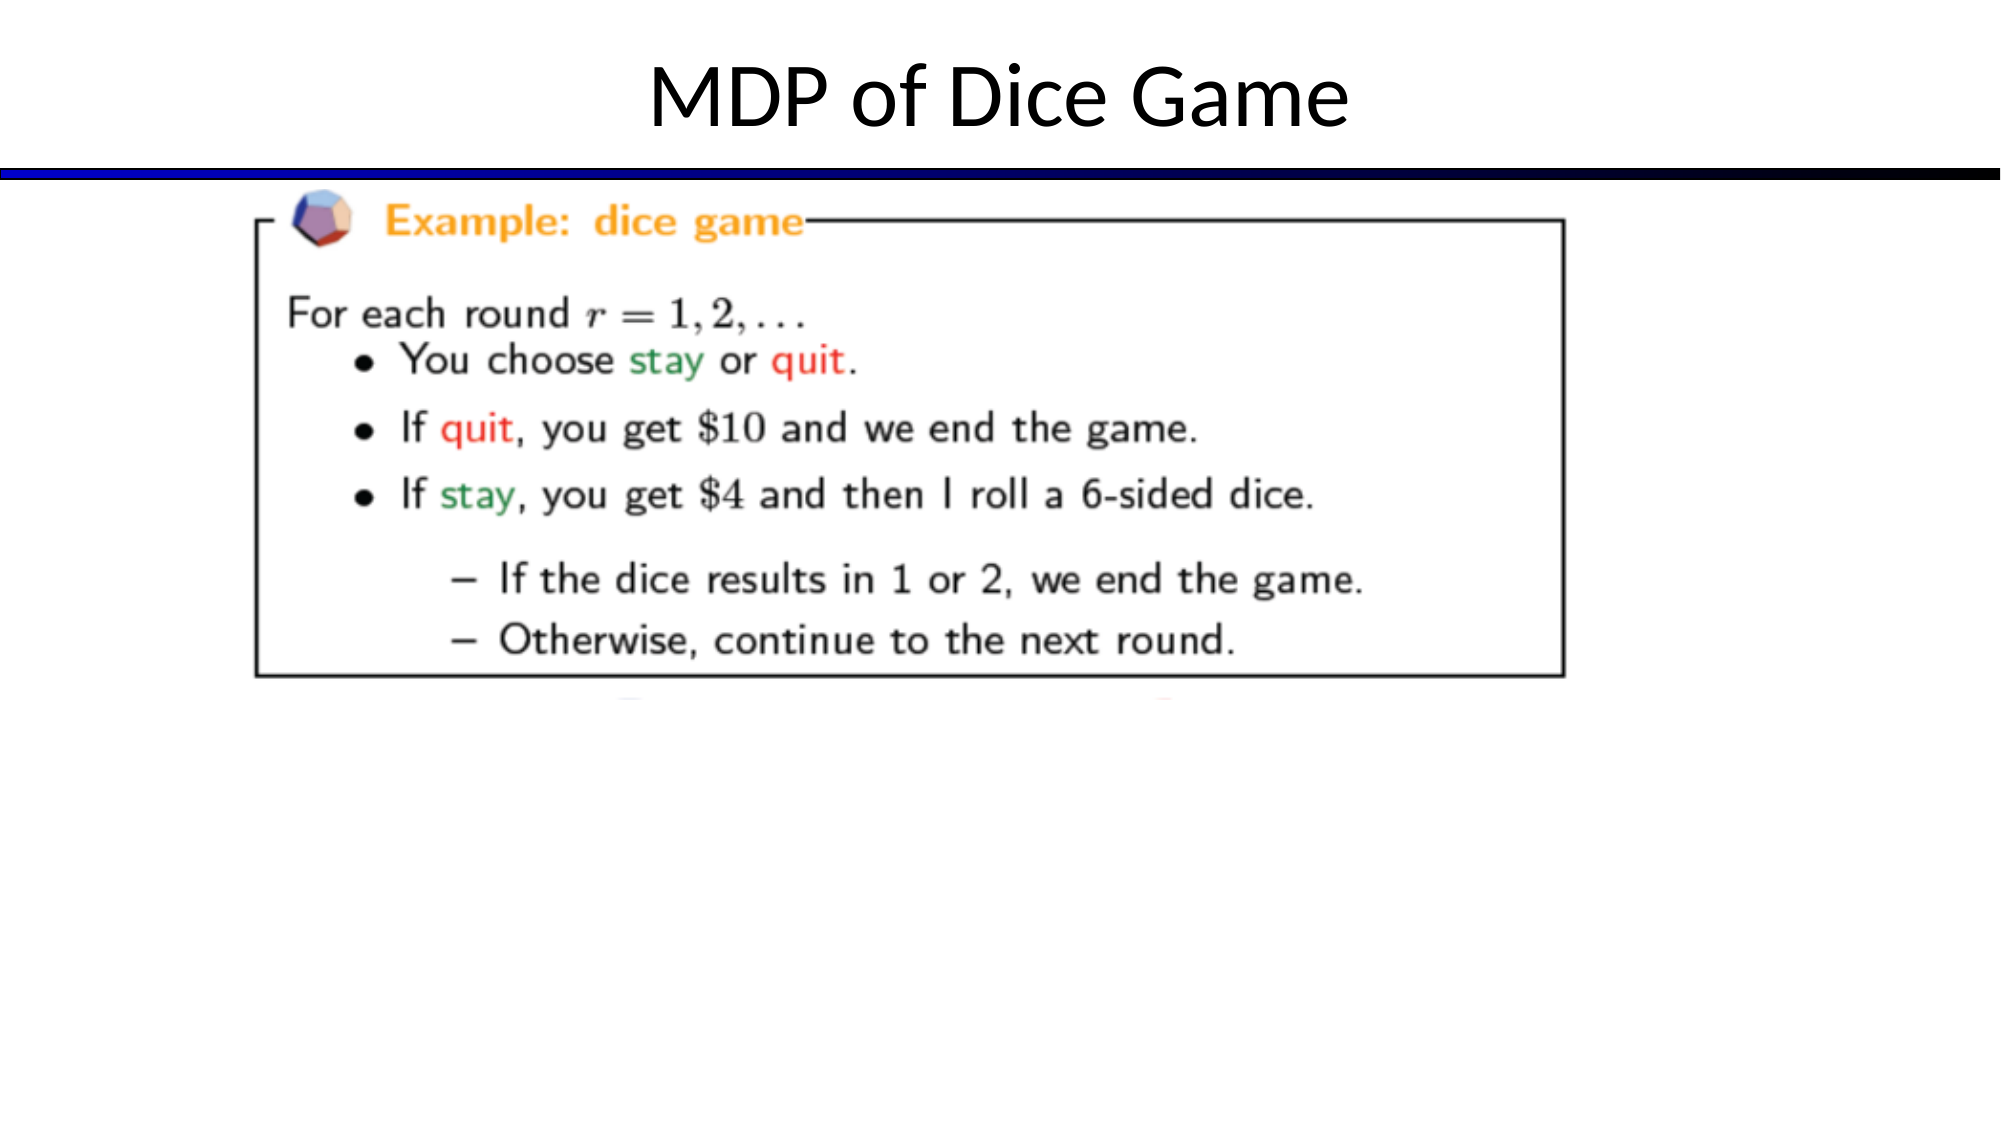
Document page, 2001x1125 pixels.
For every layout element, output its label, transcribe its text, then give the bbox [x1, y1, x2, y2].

picture [221, 189, 1624, 700]
title MDP of Dice Game [0, 0, 2000, 184]
